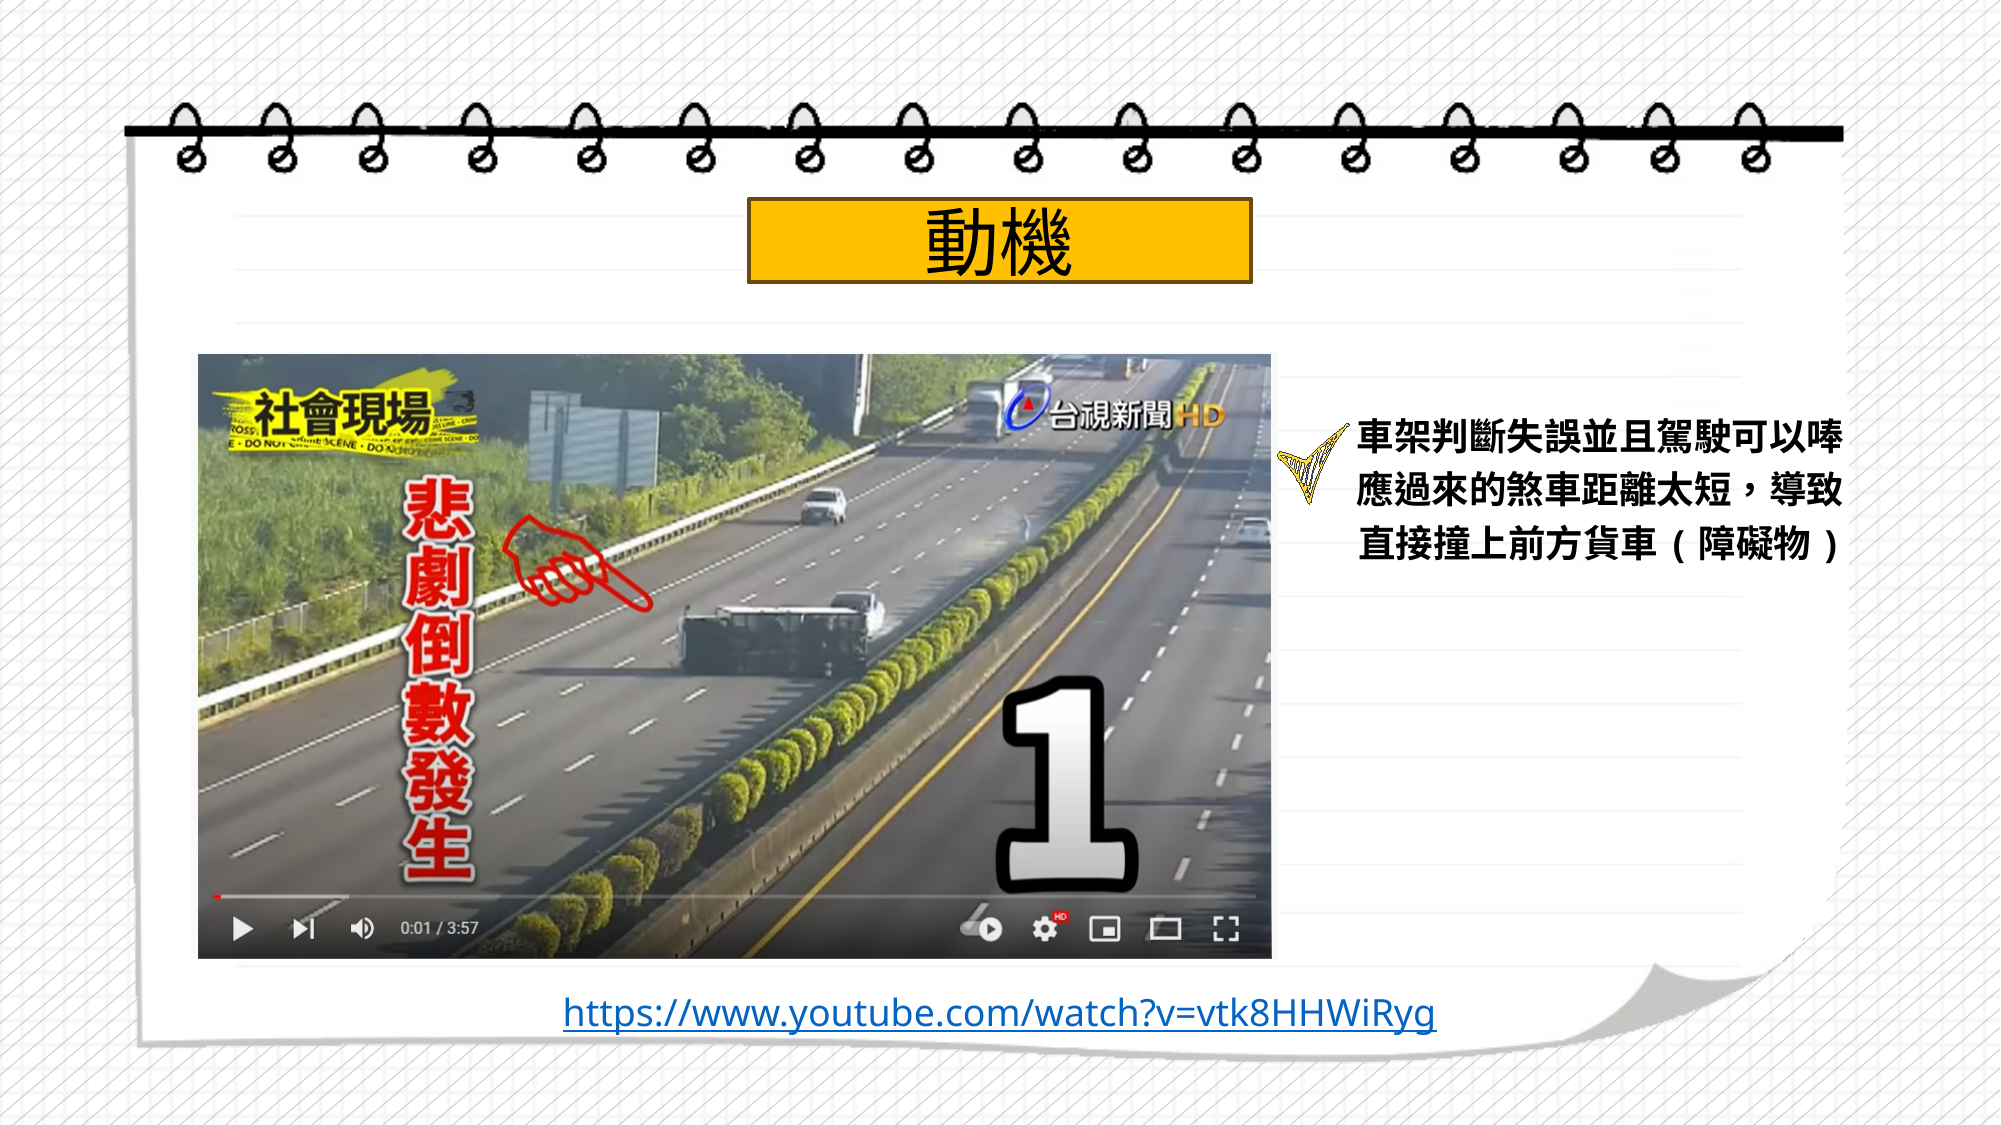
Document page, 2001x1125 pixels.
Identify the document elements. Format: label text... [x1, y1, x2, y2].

text_box https://www.youtube.com/watch?v=vtk8HHWiRyg [548, 981, 1452, 1048]
text_box 車架判斷失誤並且駕駛可以唪應過來的煞車距離太短，導致直接撞上前方貨車(障礙物) [1349, 403, 1852, 566]
text_box [1278, 423, 1350, 505]
picture [0, 0, 2000, 1125]
text_box 動機 [748, 199, 1252, 283]
